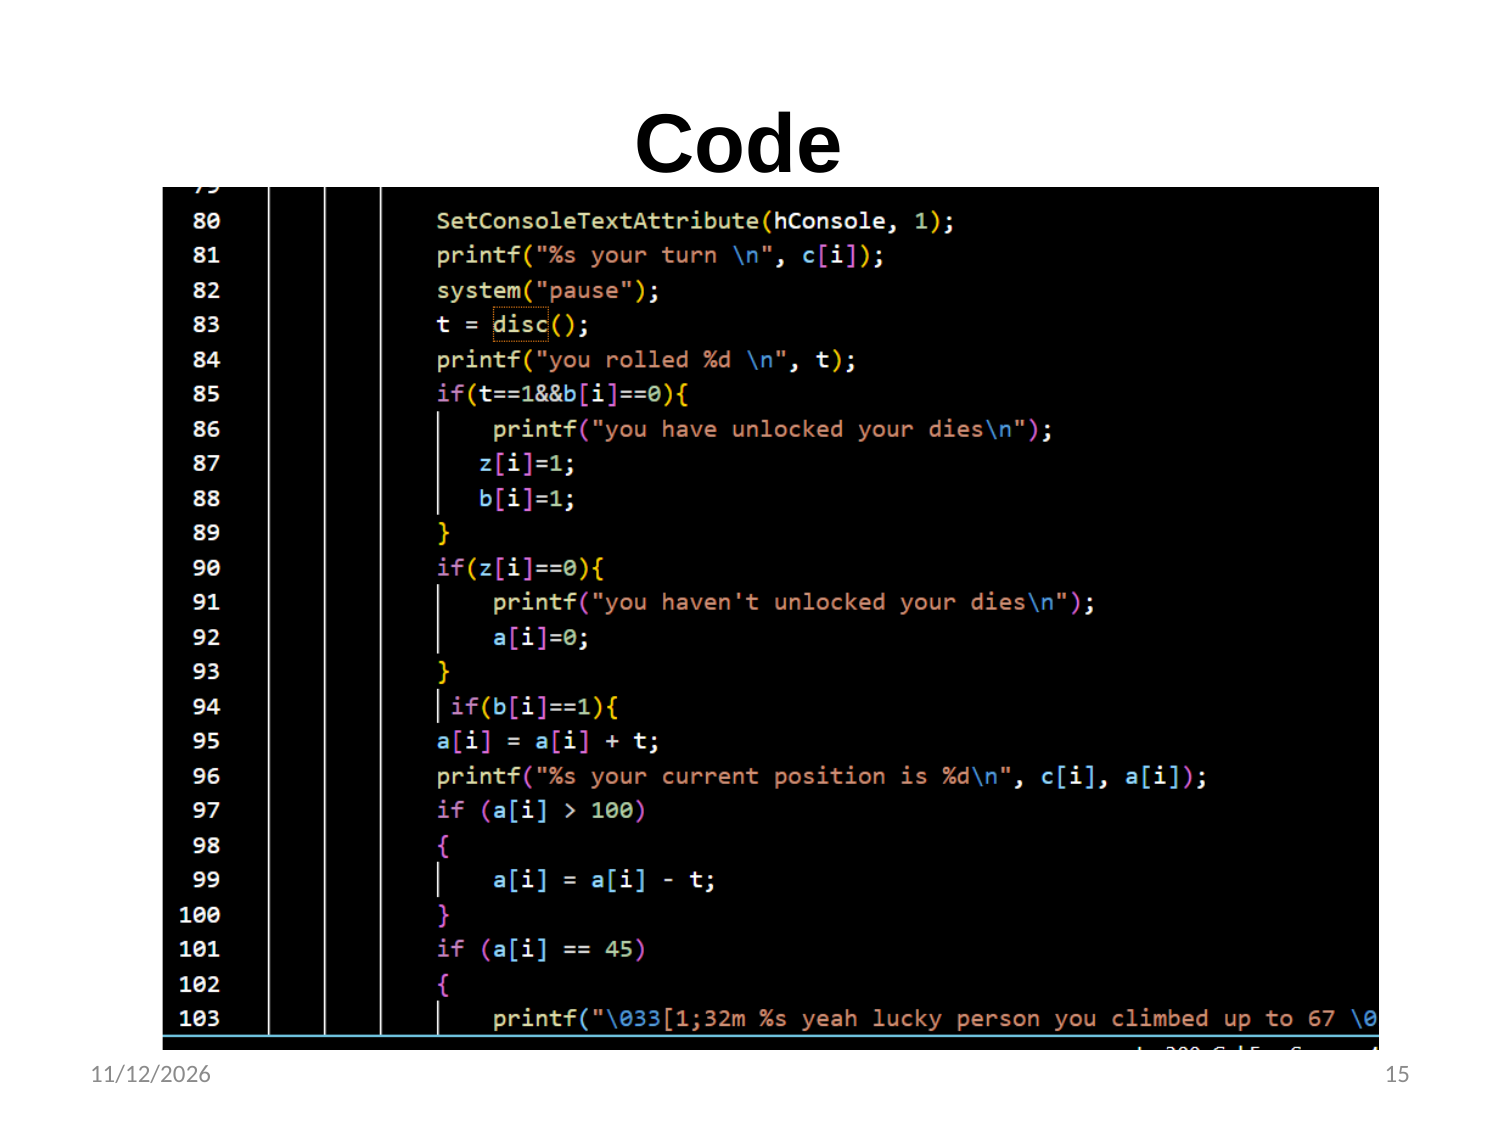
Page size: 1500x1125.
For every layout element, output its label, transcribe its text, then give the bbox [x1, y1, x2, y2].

slide_number 15 [1074, 1042, 1425, 1103]
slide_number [75, 1042, 425, 1103]
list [162, 187, 1380, 1051]
title Code [75, 45, 1425, 233]
